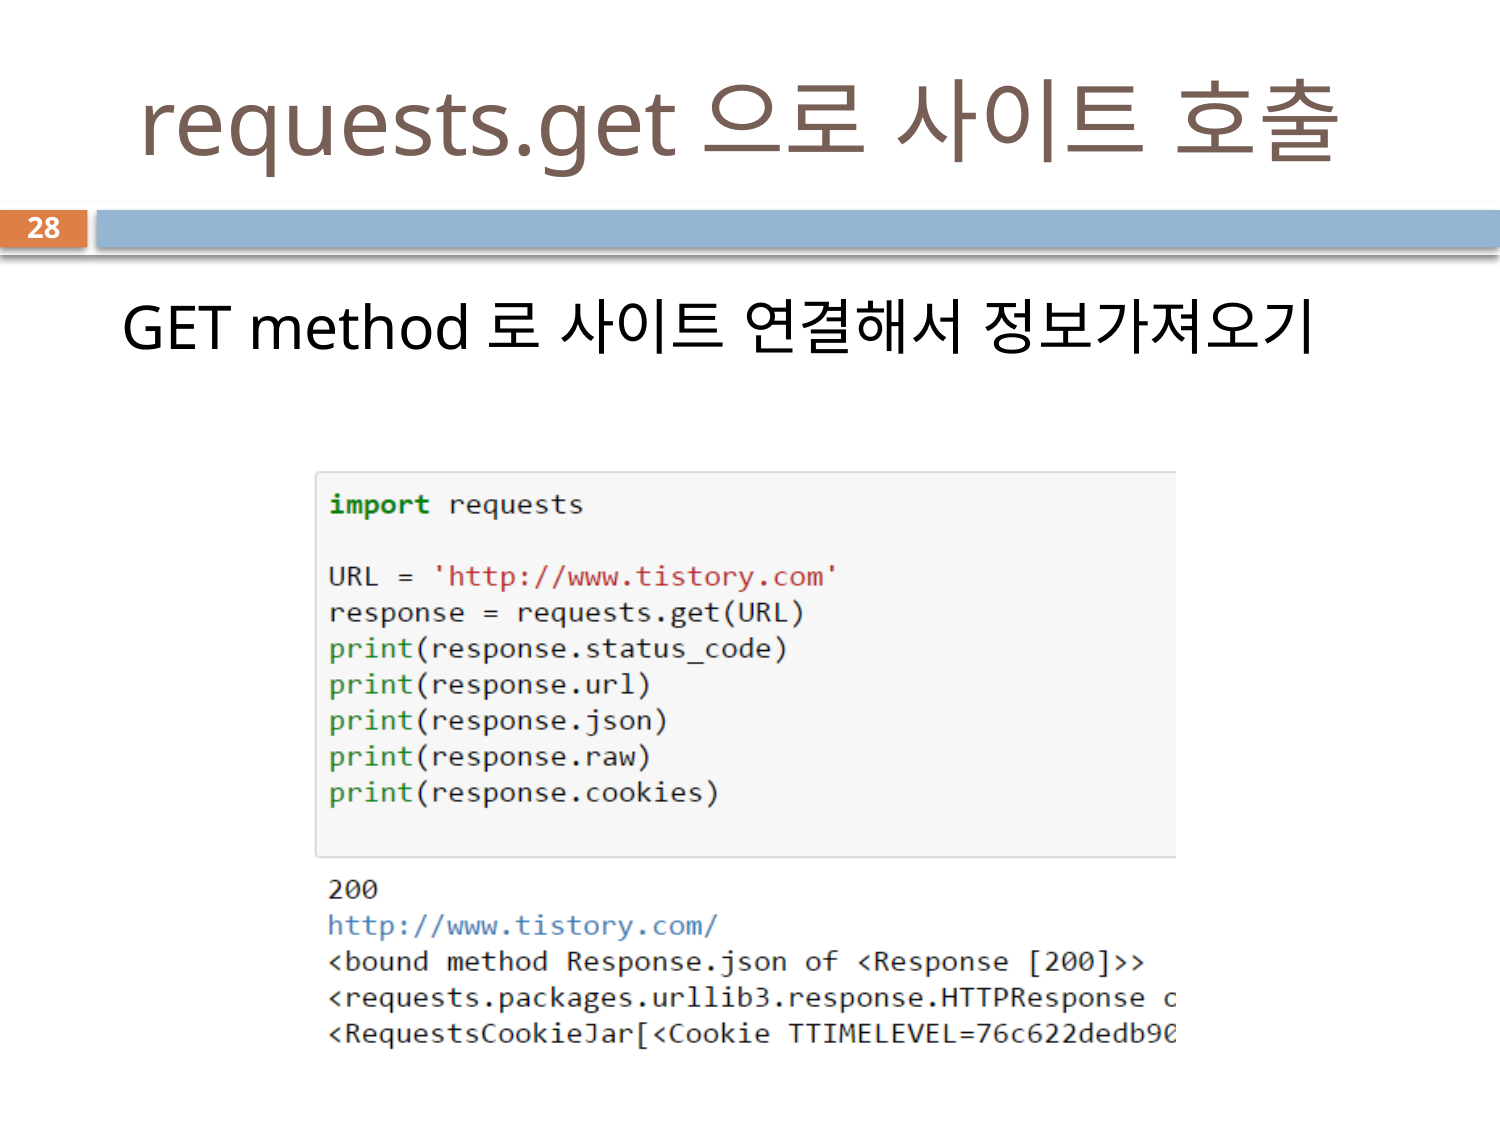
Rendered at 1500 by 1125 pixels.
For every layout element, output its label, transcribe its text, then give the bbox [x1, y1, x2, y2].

list GET method로 사이트 연결해서 정보가져오기 [75, 267, 1425, 480]
picture [312, 470, 1176, 1068]
slide_number 28 [0, 208, 88, 249]
title requests.get으로 사이트 호출 [100, 37, 1438, 200]
